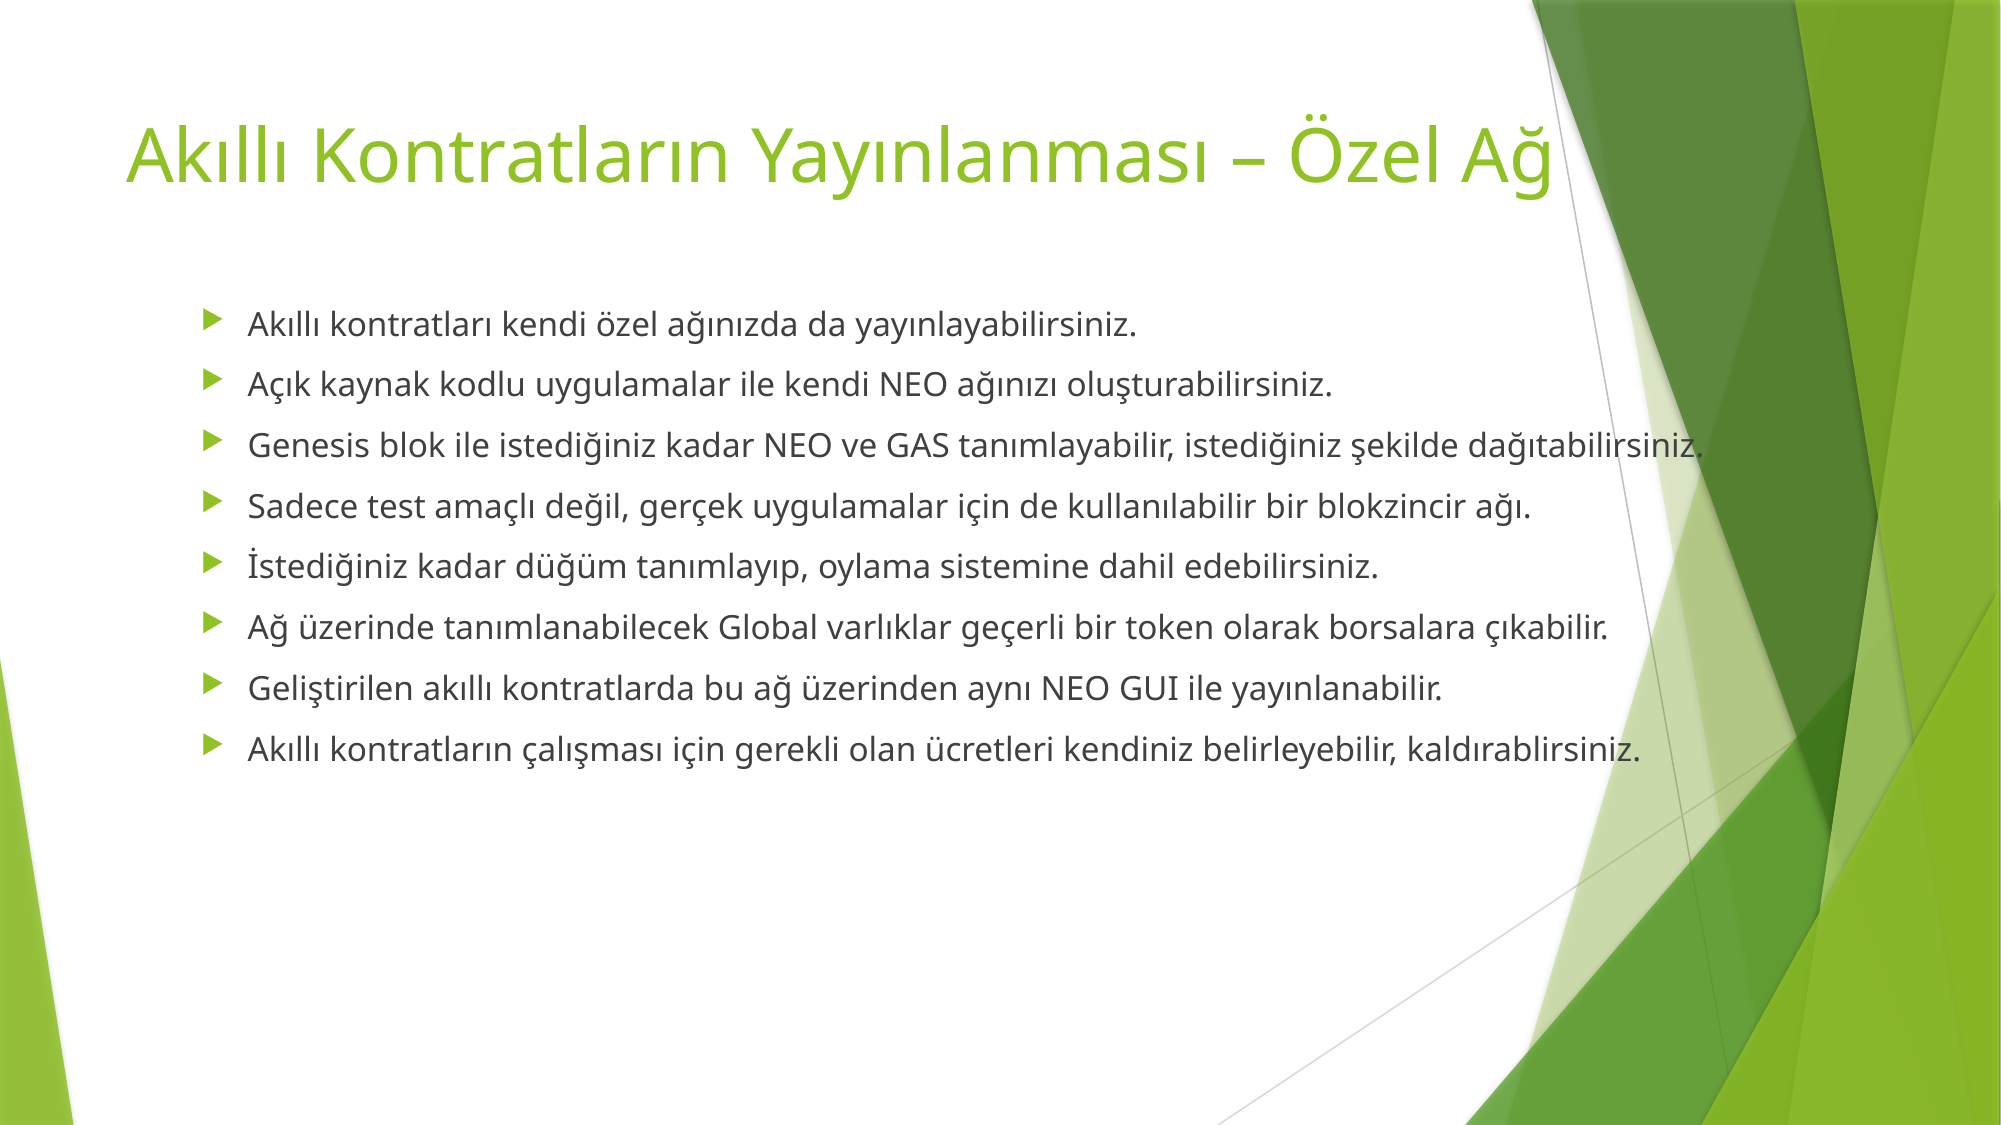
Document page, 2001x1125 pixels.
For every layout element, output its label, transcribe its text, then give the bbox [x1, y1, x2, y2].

text_box Akıllı kontratları kendi özel ağınızda da yayınlayabilirsiniz. Açık kaynak kodlu uygulamalar ile kendi NEO ağınızı oluşturabilirsiniz. Genesis blok ile istediğiniz kadar NEO ve GAS tanımlayabilir, istediğiniz şekilde dağıtabilirsiniz. Sadece test amaçlı değil, gerçek uygulamalar için de kullanılabilir bir blokzincir ağı. İstediğiniz kadar düğüm tanımlayıp, oylama sistemine dahil edebilirsiniz. Ağ üzerinde tanımlanabilecek Global varlıklar geçerli bir token olarak borsalara çıkabilir. Geliştirilen akıllı kontratlarda bu ağ üzerinden aynı NEO GUI ile yayınlanabilir. Akıllı kontratların çalışması için gerekli olan ücretleri kendiniz belirleyebilir, kaldırablirsiniz. [111, 295, 1771, 991]
title Akıllı Kontratların Yayınlanması – Özel Ağ [111, 99, 1950, 317]
